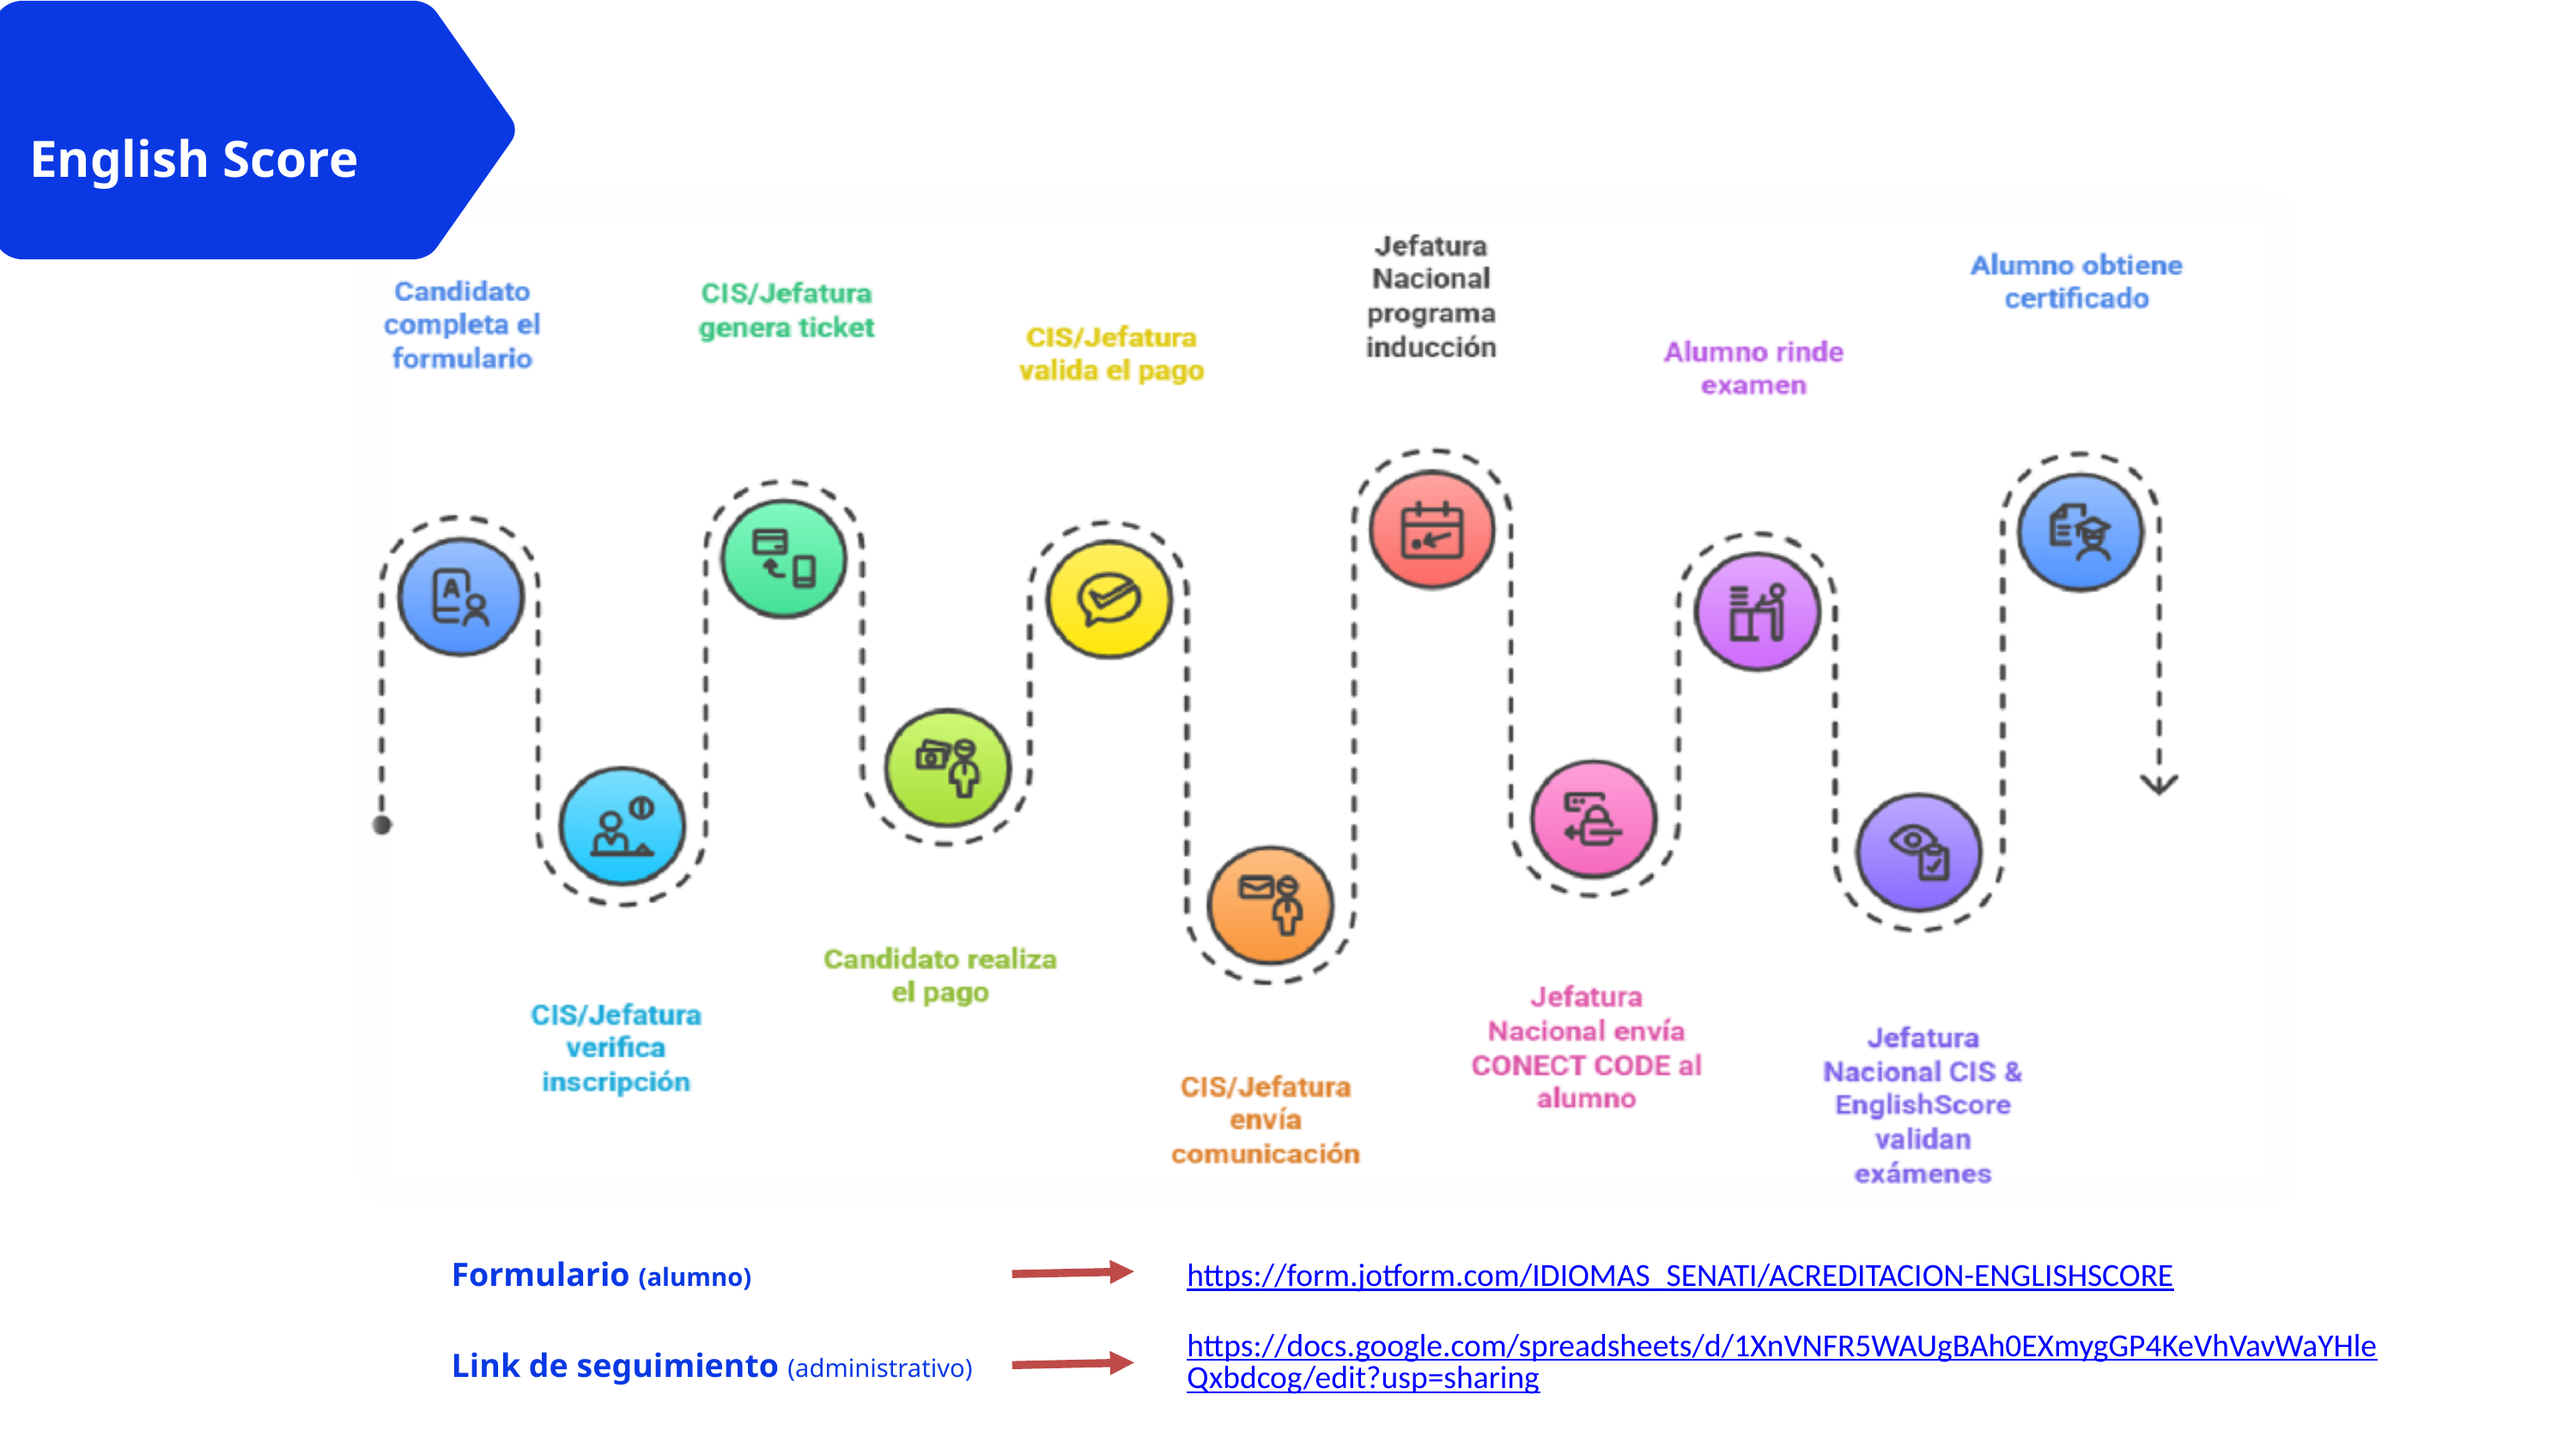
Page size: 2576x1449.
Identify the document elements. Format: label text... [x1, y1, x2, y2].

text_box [1012, 1270, 1135, 1275]
text_box https://docs.google.com/spreadsheets/d/1XnVNFR5WAUgBAh0EXmygGP4KeVhVavWaYHleQxbdcog/edit?usp=sharing [1174, 1318, 2411, 1409]
text_box [746, 1241, 1133, 1294]
text_box [0, 0, 515, 260]
text_box https://form.jotform.com/IDIOMAS_SENATI/ACREDITACION-ENGLISHSCORE [1174, 1247, 2331, 1318]
text_box Formulario (alumno) [438, 1247, 866, 1300]
text_box English Score [29, 84, 470, 187]
picture [351, 183, 2303, 1212]
text_box Link de seguimiento (administrativo) [438, 1338, 1056, 1391]
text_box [1012, 1362, 1135, 1366]
